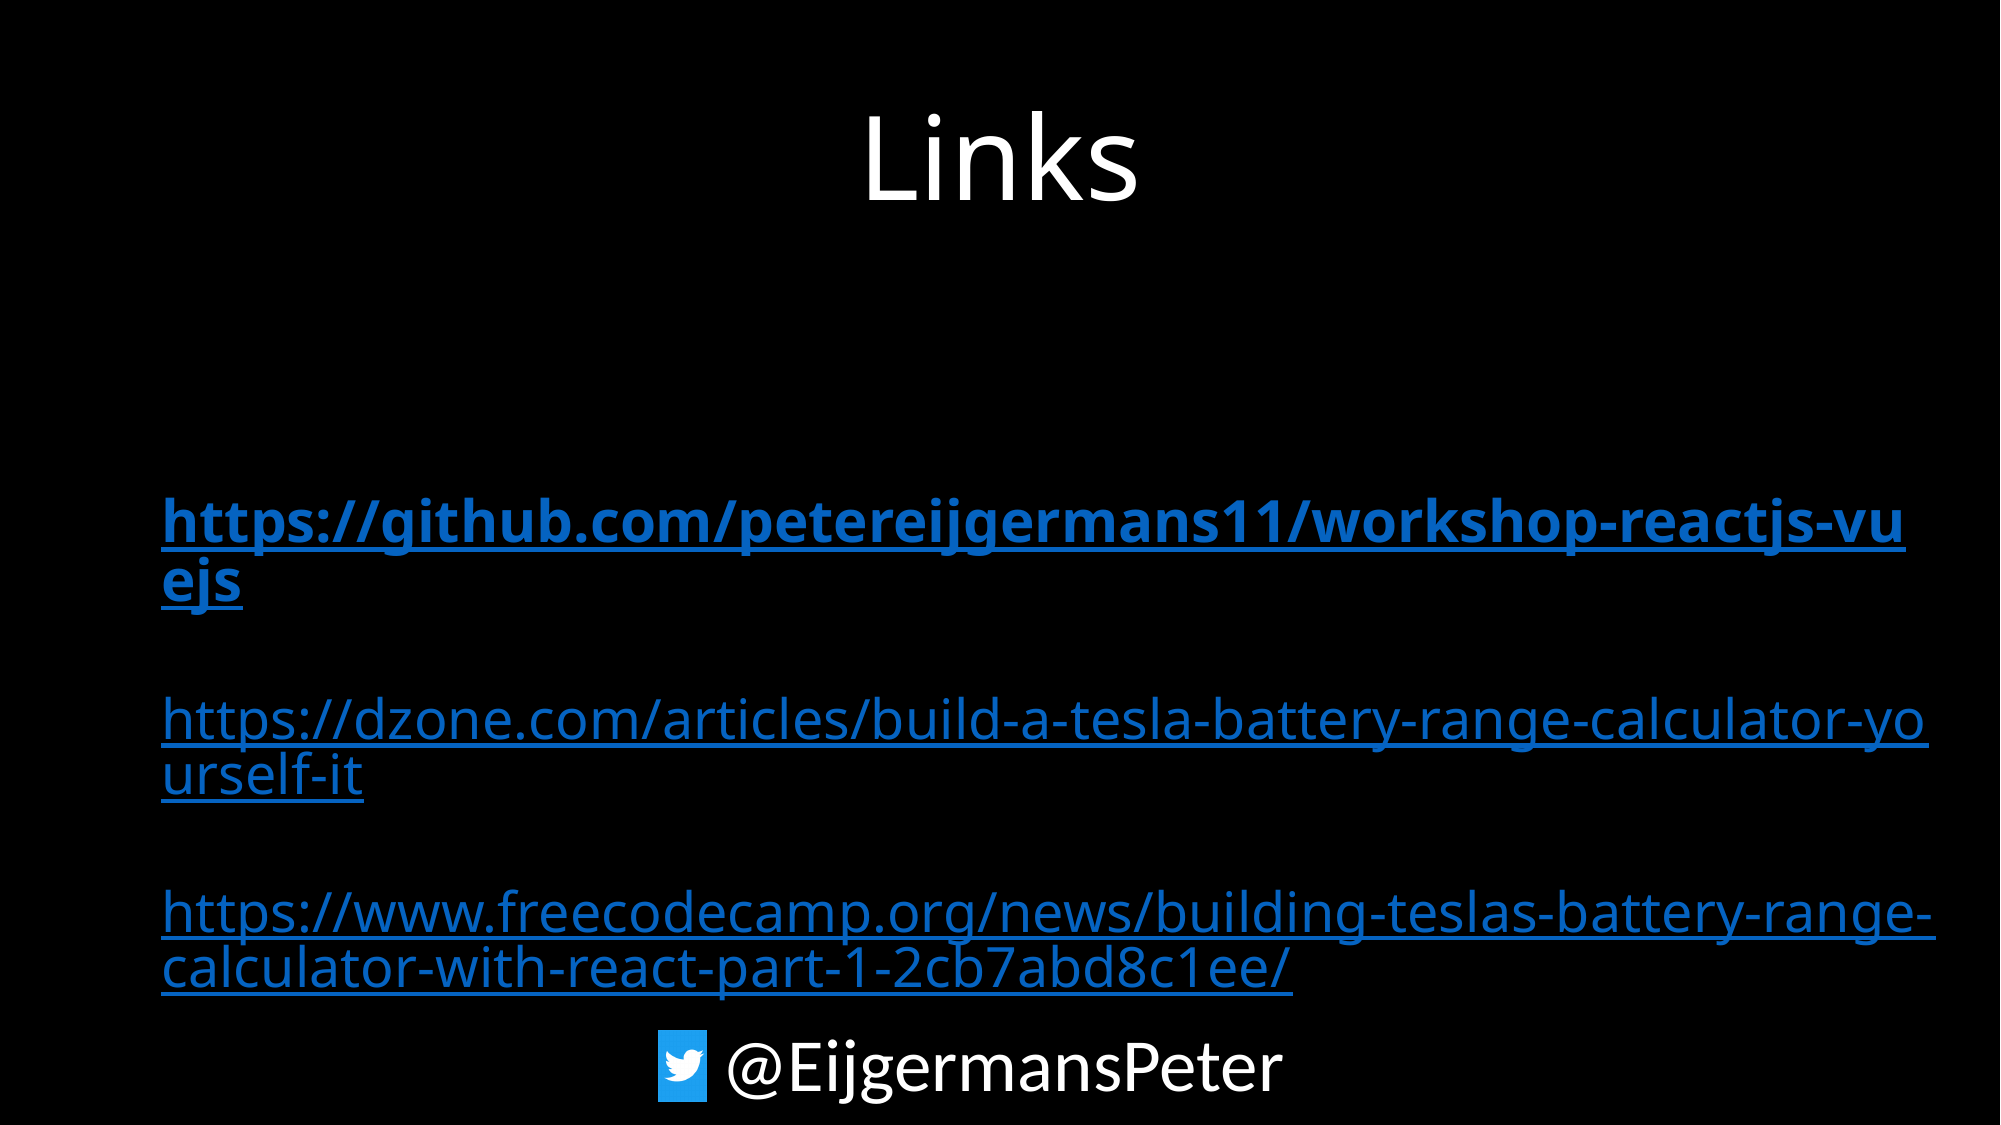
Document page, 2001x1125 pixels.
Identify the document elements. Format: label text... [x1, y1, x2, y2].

title Links [146, 29, 1854, 279]
text_box @EijgermansPeter [706, 1009, 1411, 1125]
list https://github.com/petereijgermans11/workshop-reactjs-vuejs https://dzone.com/articles/build-a-tesla-battery-range-calculator-yourself-it https://www.freecodecamp.org/news/building-teslas-battery-range-calculator-with-react-part-1-2cb7abd8c1ee/ [146, 298, 1974, 1024]
picture [658, 1030, 707, 1102]
